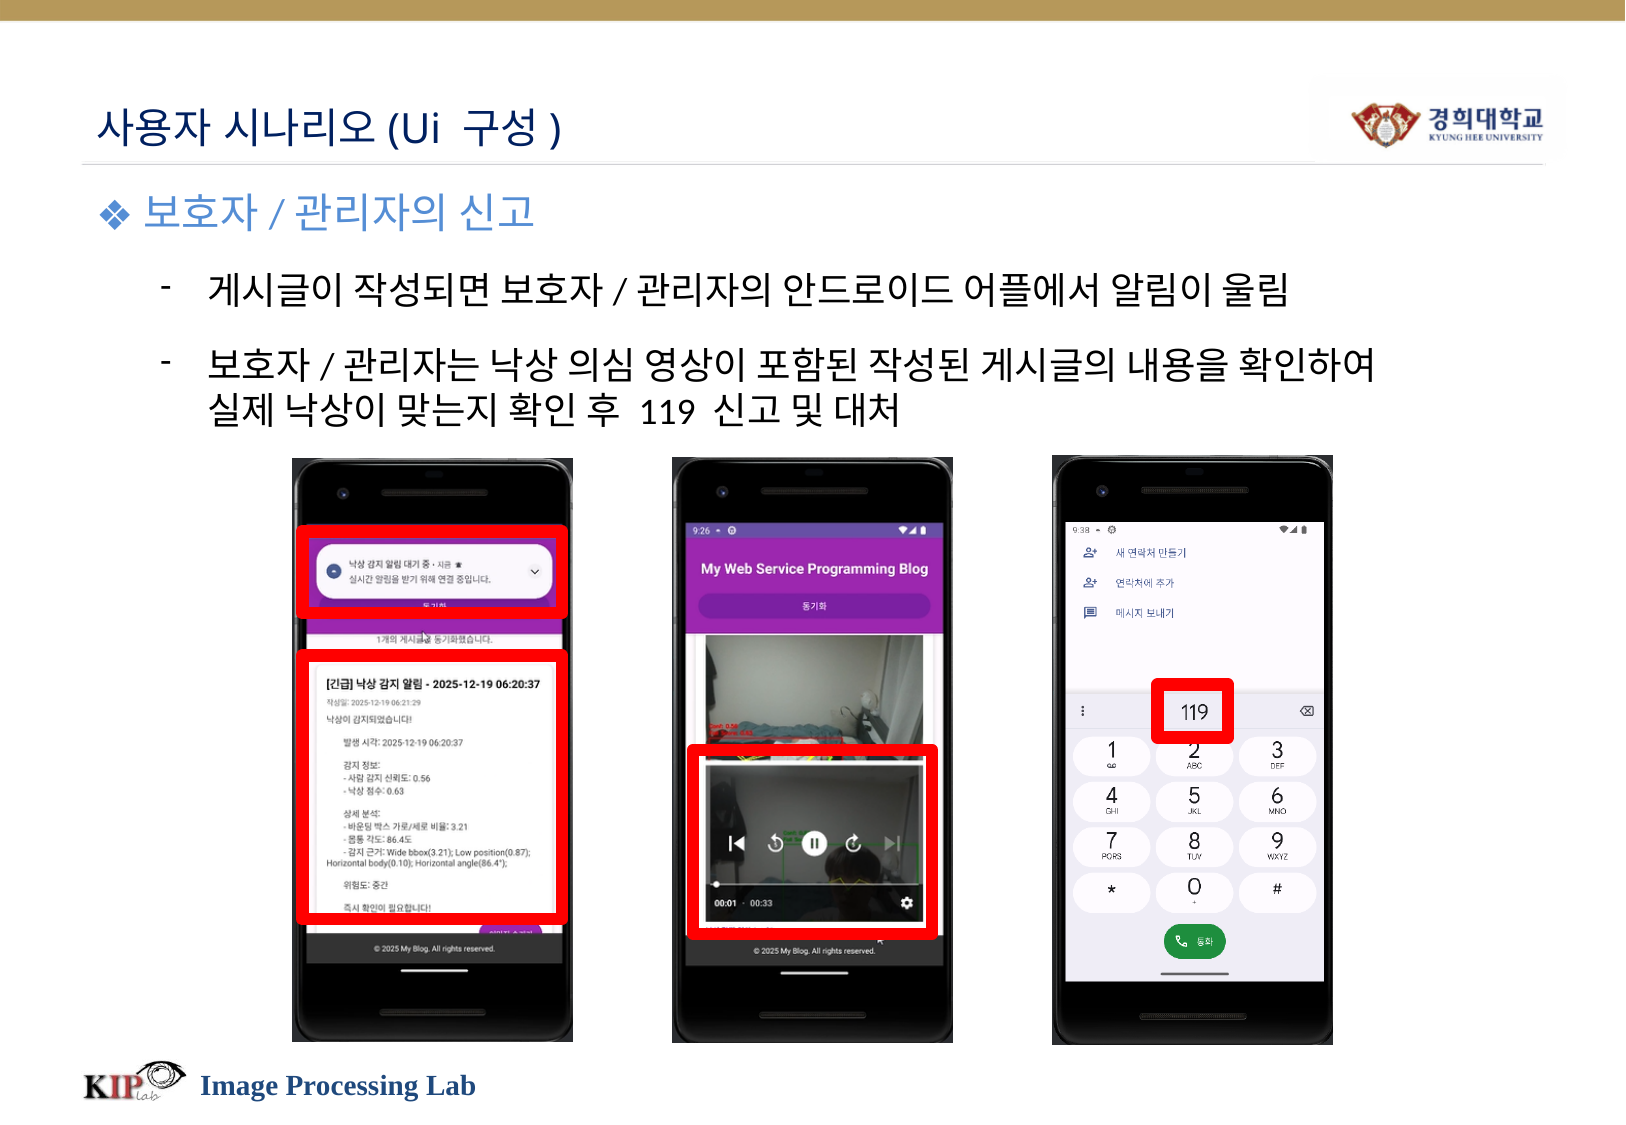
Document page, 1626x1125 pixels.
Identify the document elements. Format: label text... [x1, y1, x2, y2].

title 사용자 시나리오(Ui 구성) [94, 100, 726, 184]
text_box Image Processing Lab [198, 1064, 478, 1102]
text_box 보호자/관리자의 신고 게시글이 작성되면 보호자/관리자의 안드로이드 어플에서 알림이 울림 보호자/관리자는 낙상 의심 영상이 포함된 작성된 게시글의 내용을 확인하여 실제 낙상이 맞는지 확인 후 119 신고 및 대처 [94, 184, 1420, 507]
picture [0, 0, 1625, 1125]
